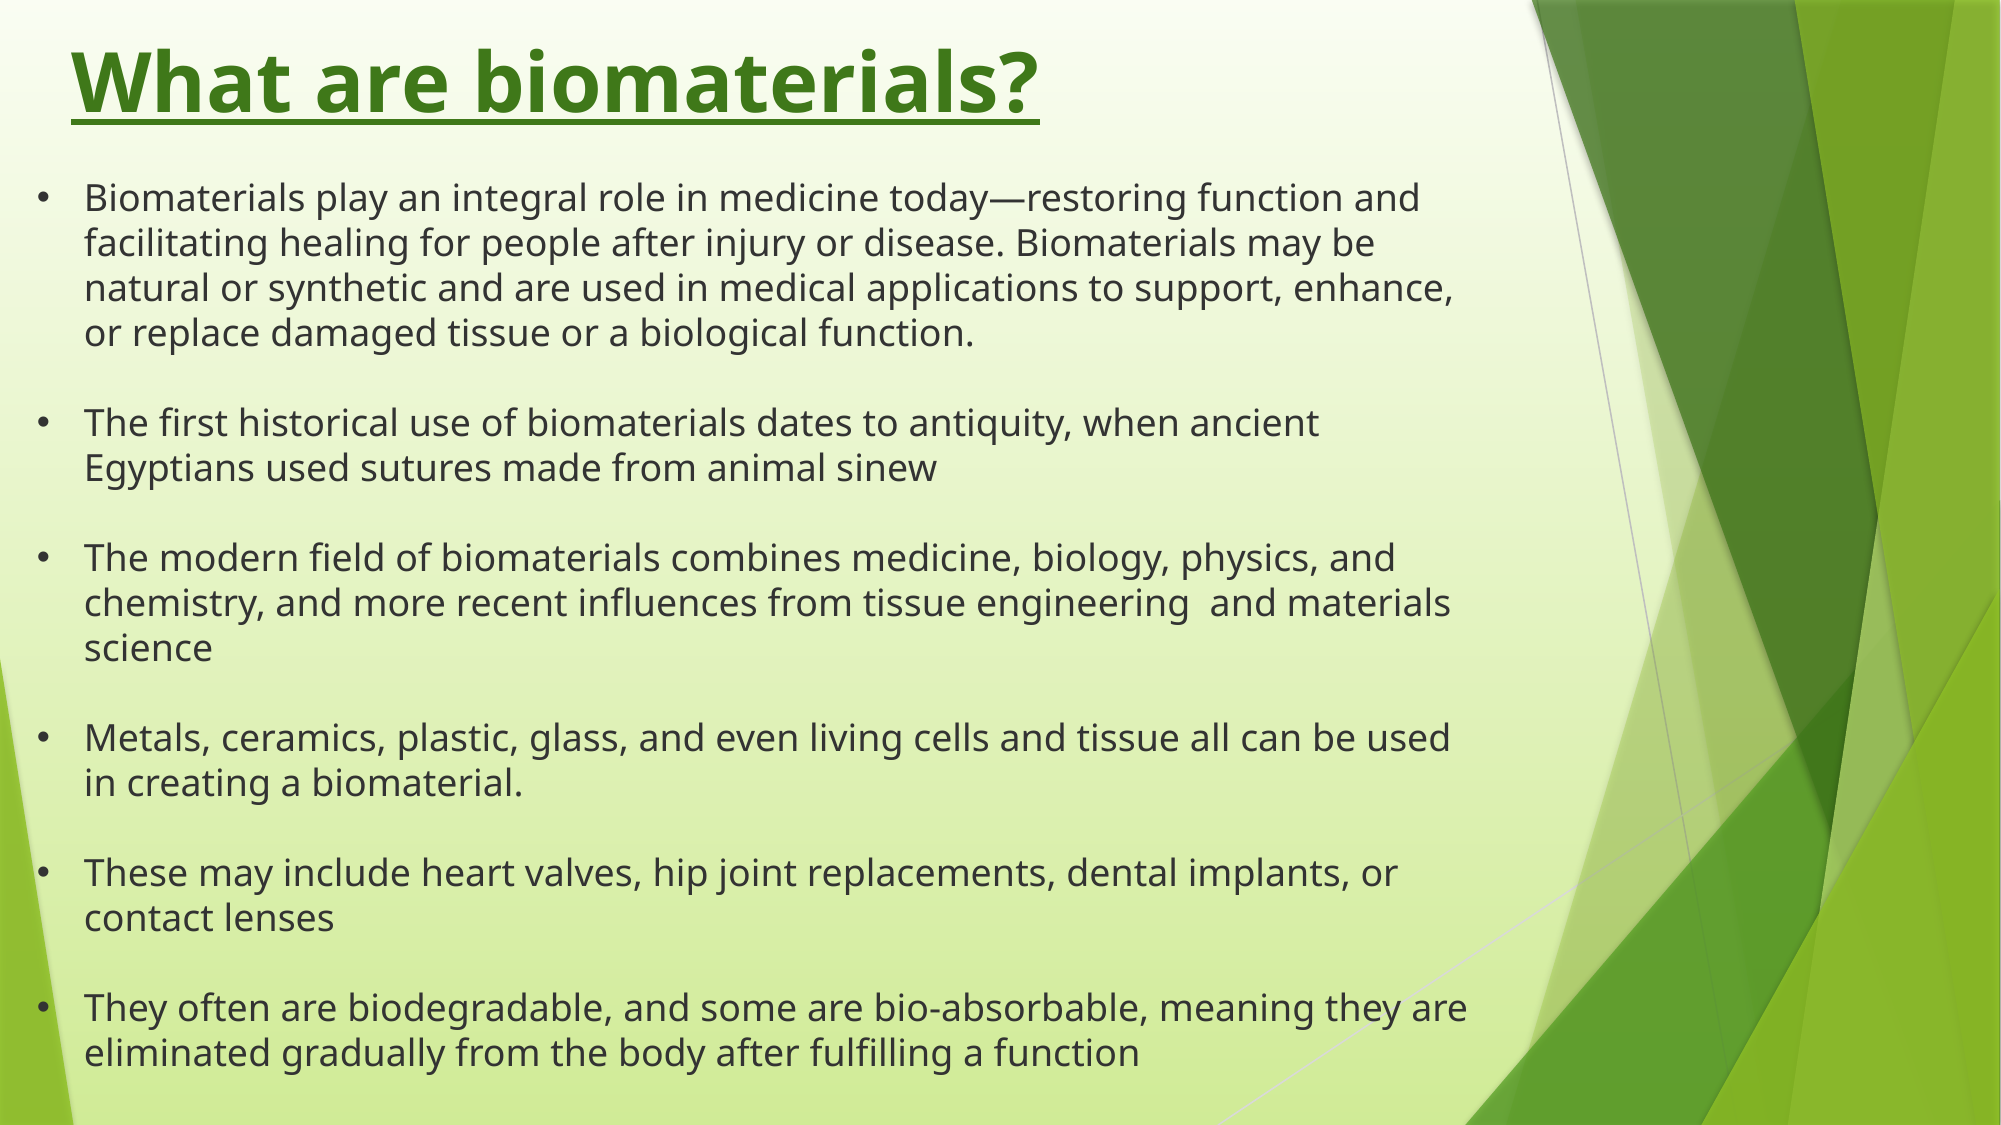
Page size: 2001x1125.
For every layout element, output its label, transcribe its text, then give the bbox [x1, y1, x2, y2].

text_box What are biomaterials? [56, 21, 1095, 137]
text_box Biomaterials play an integral role in medicine today—restoring function and facilitating healing for people after injury or disease. Biomaterials may be natural or synthetic and are used in medical applications to support, enhance, or replace damaged tissue or a biological function. The first historical use of biomaterials dates to antiquity, when ancient Egyptians used sutures made from animal sinew The modern field of biomaterials combines medicine, biology, physics, and chemistry, and more recent influences from tissue engineering and materials science Metals, ceramics, plastic, glass, and even living cells and tissue all can be used in creating a biomaterial. These may include heart valves, hip joint replacements, dental implants, or contact lenses They often are biodegradable, and some are bio-absorbable, meaning they are eliminated gradually from the body after fulfilling a function [22, 166, 1501, 1082]
